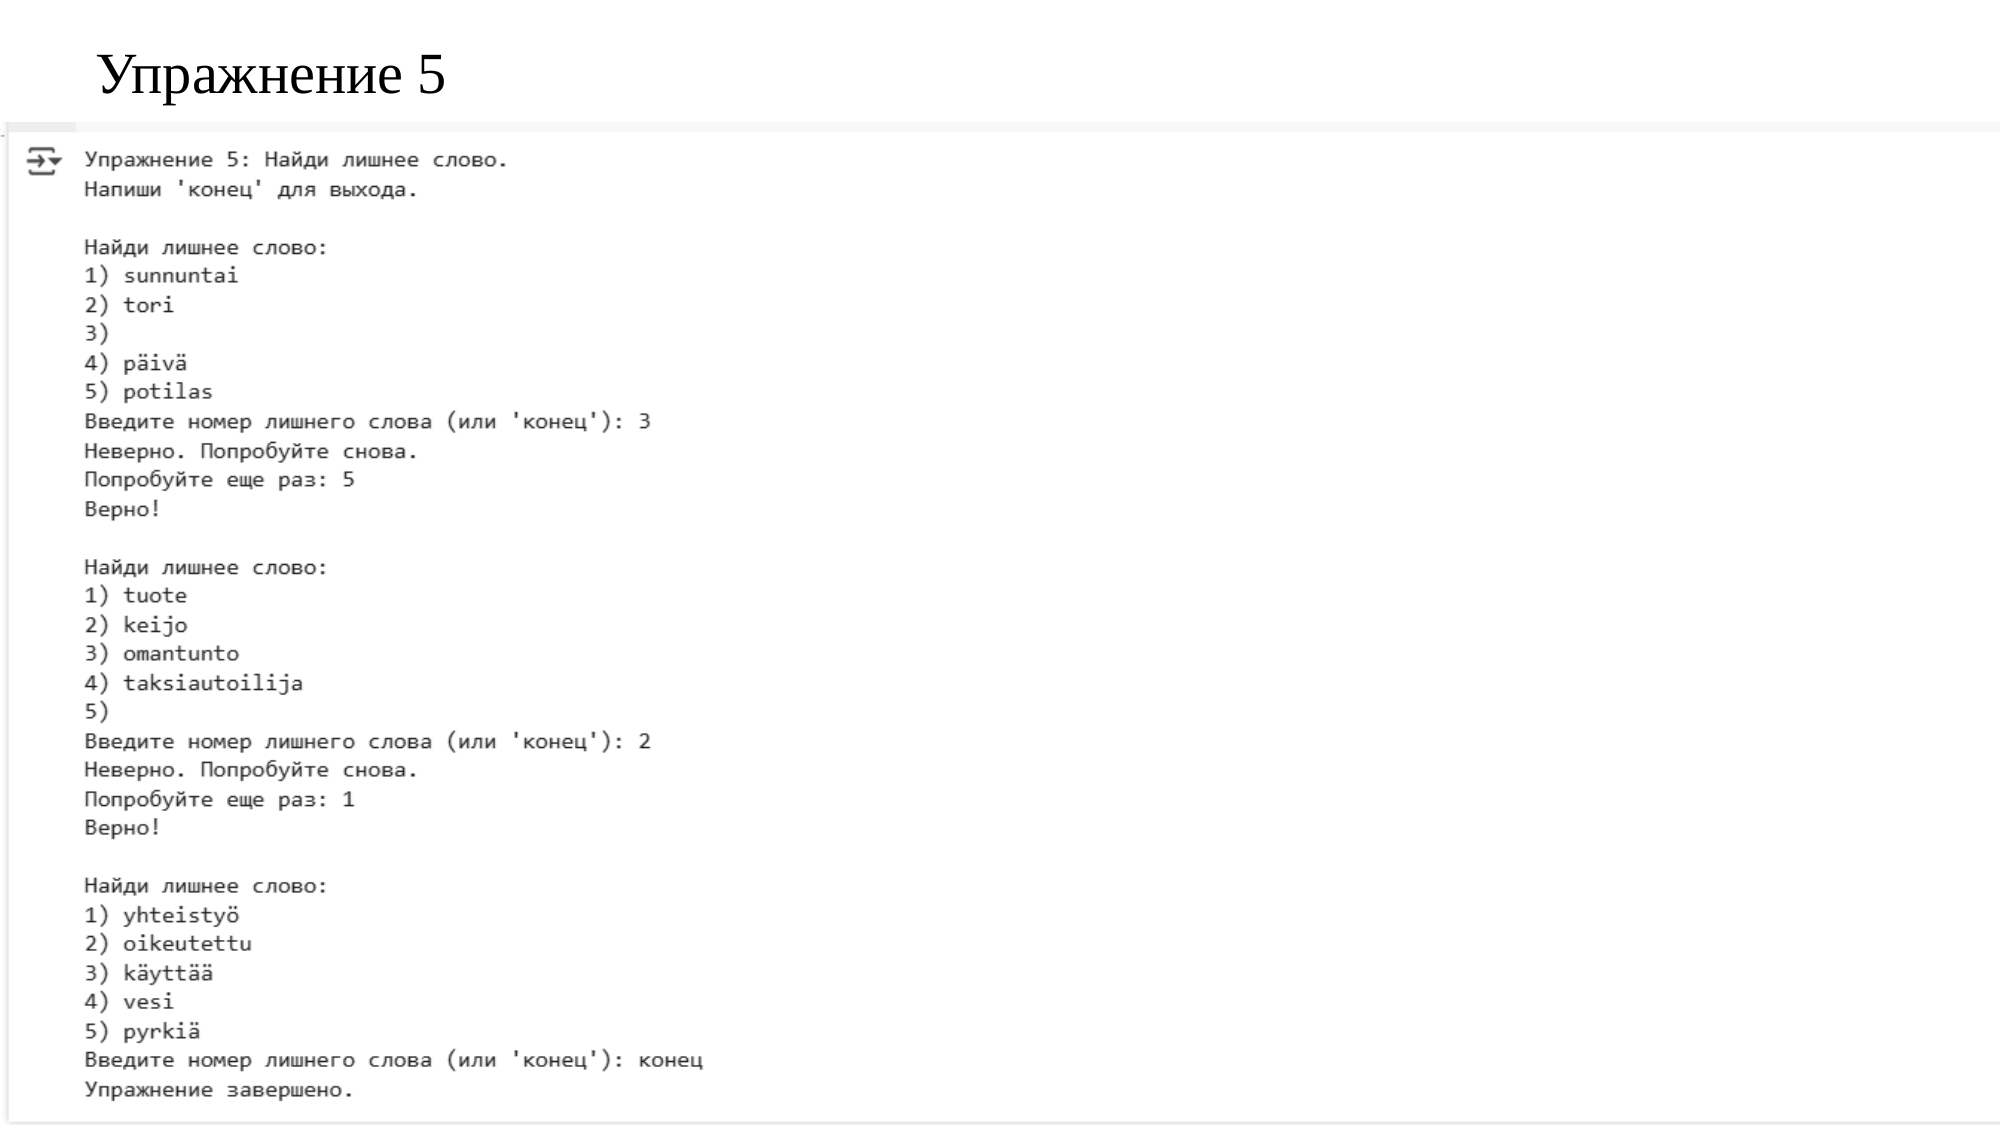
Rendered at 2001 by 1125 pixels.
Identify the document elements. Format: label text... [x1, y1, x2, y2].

text_box Упражнение 5 [80, 27, 1081, 113]
picture [0, 122, 2000, 1125]
